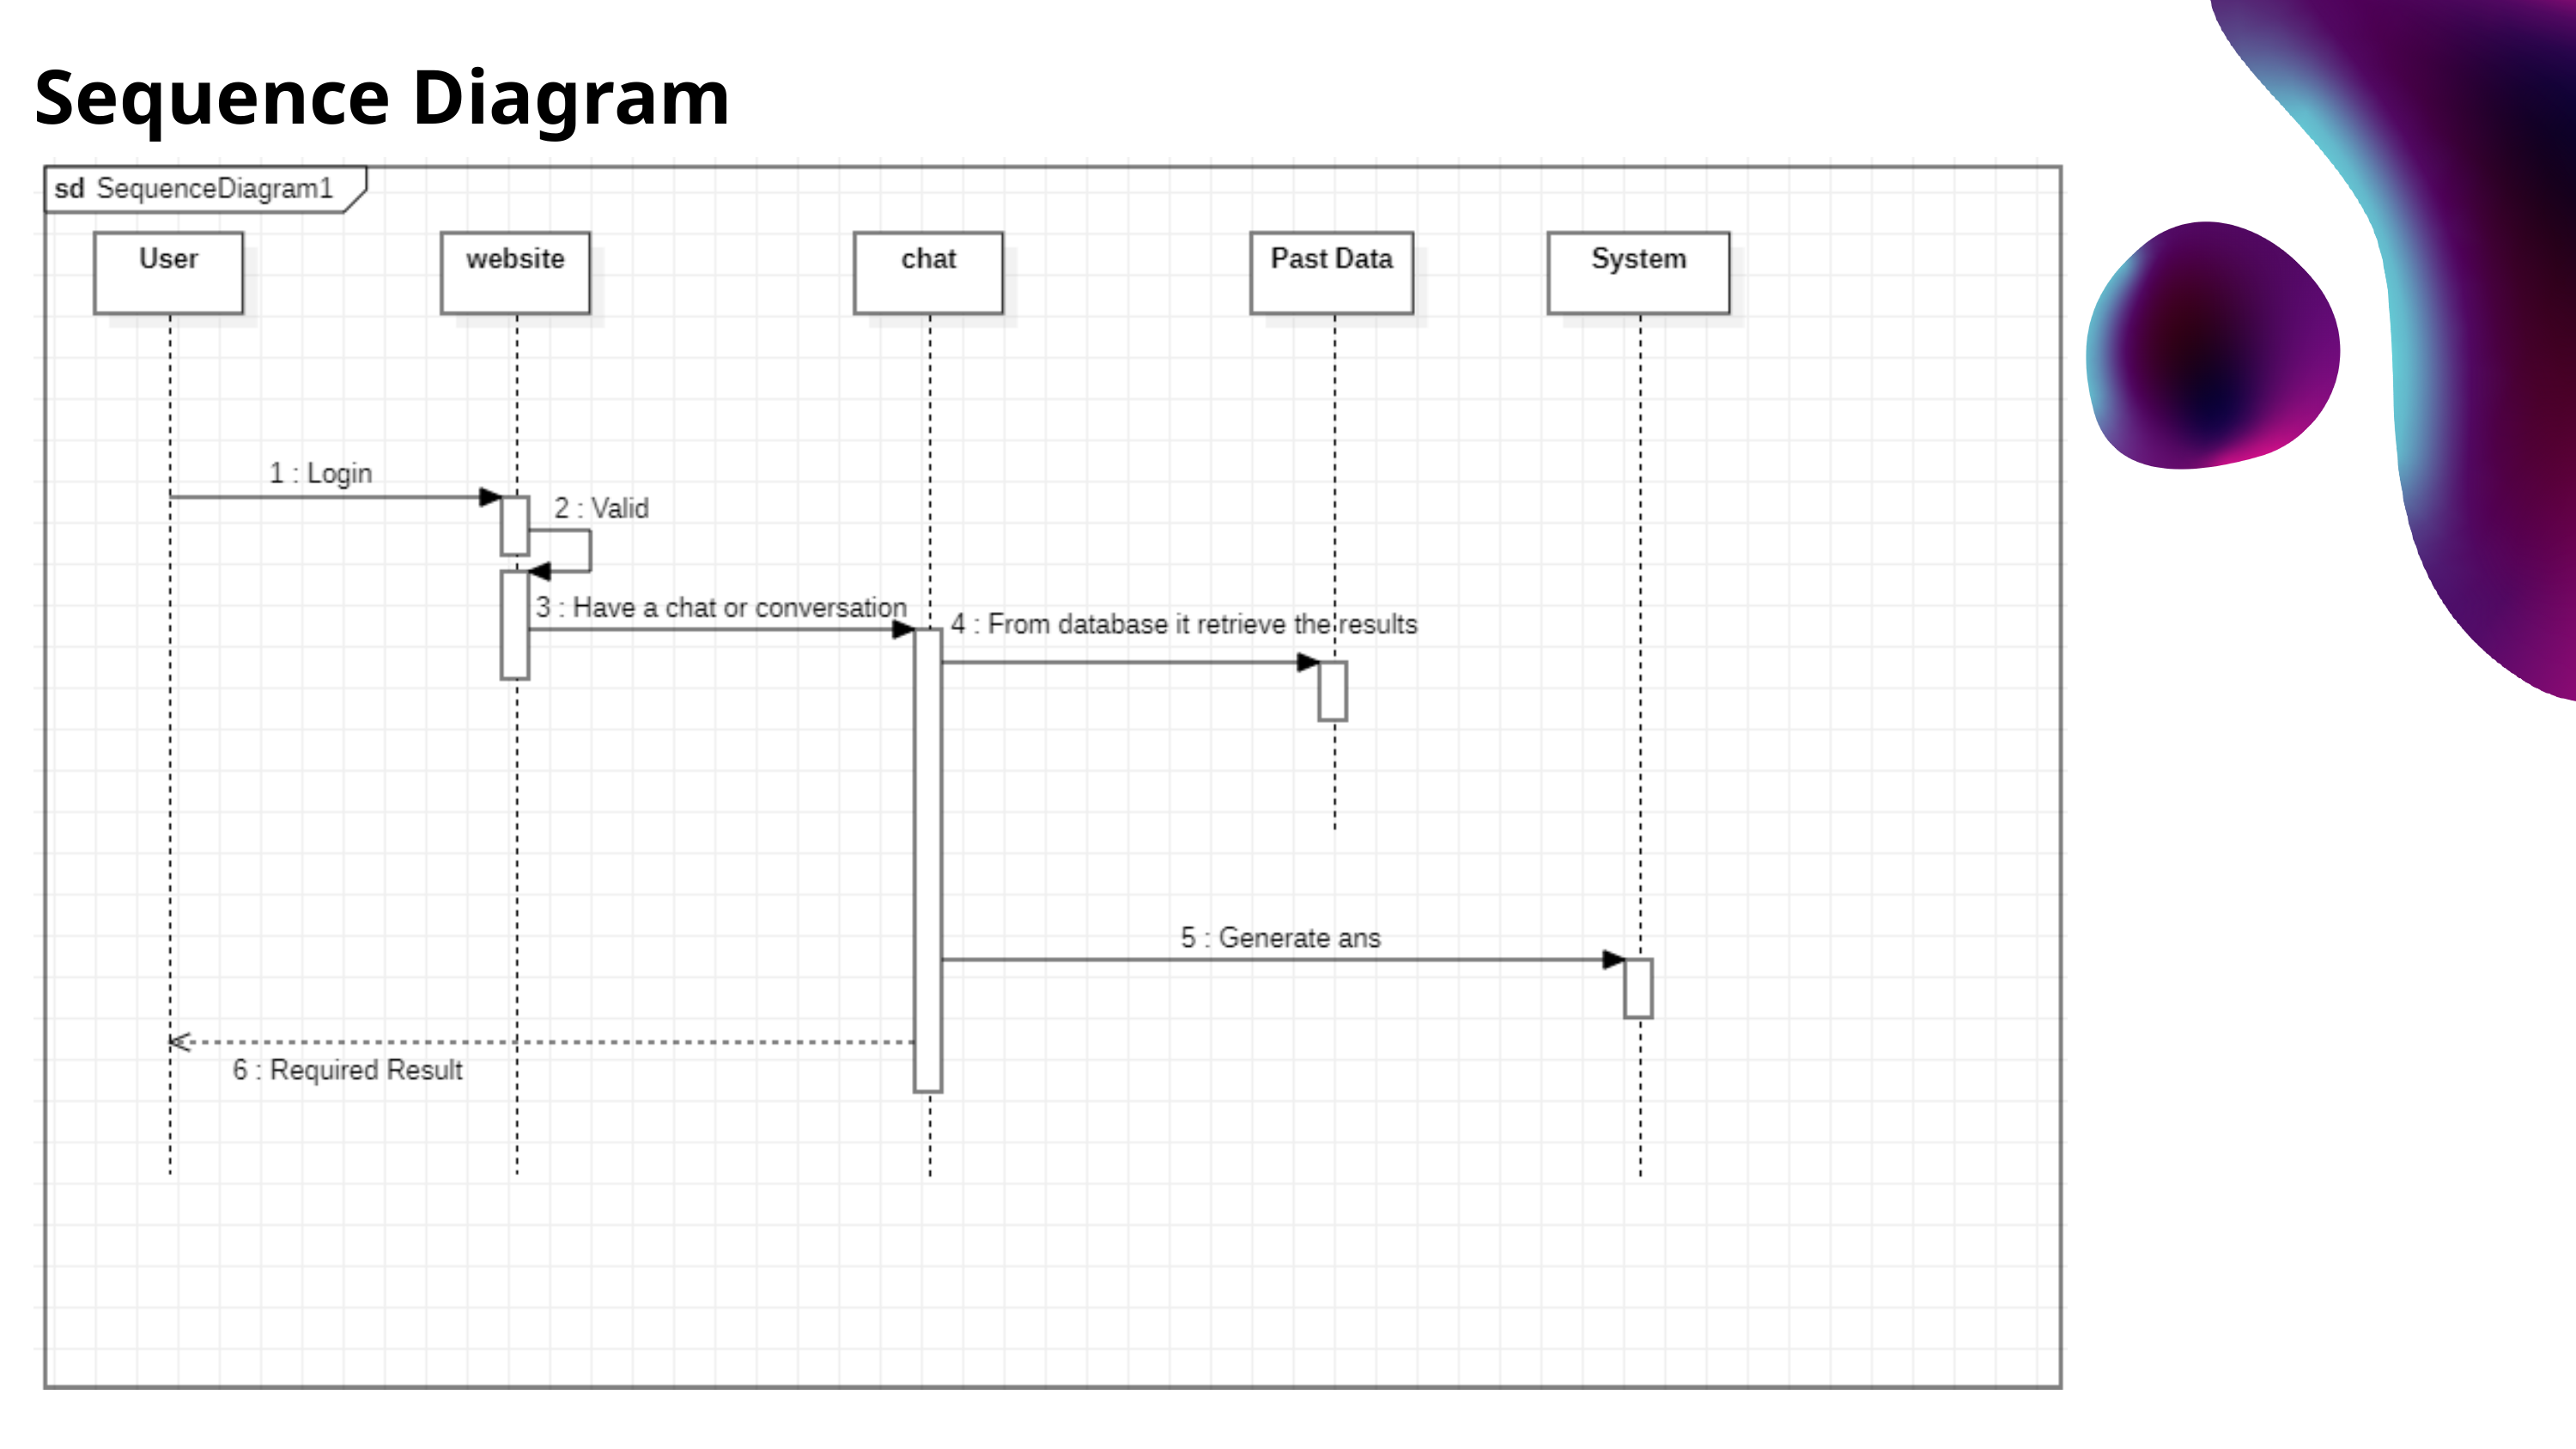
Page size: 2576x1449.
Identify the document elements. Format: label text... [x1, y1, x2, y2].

picture [33, 0, 2576, 1390]
text_box Sequence Diagram [33, 34, 1446, 157]
